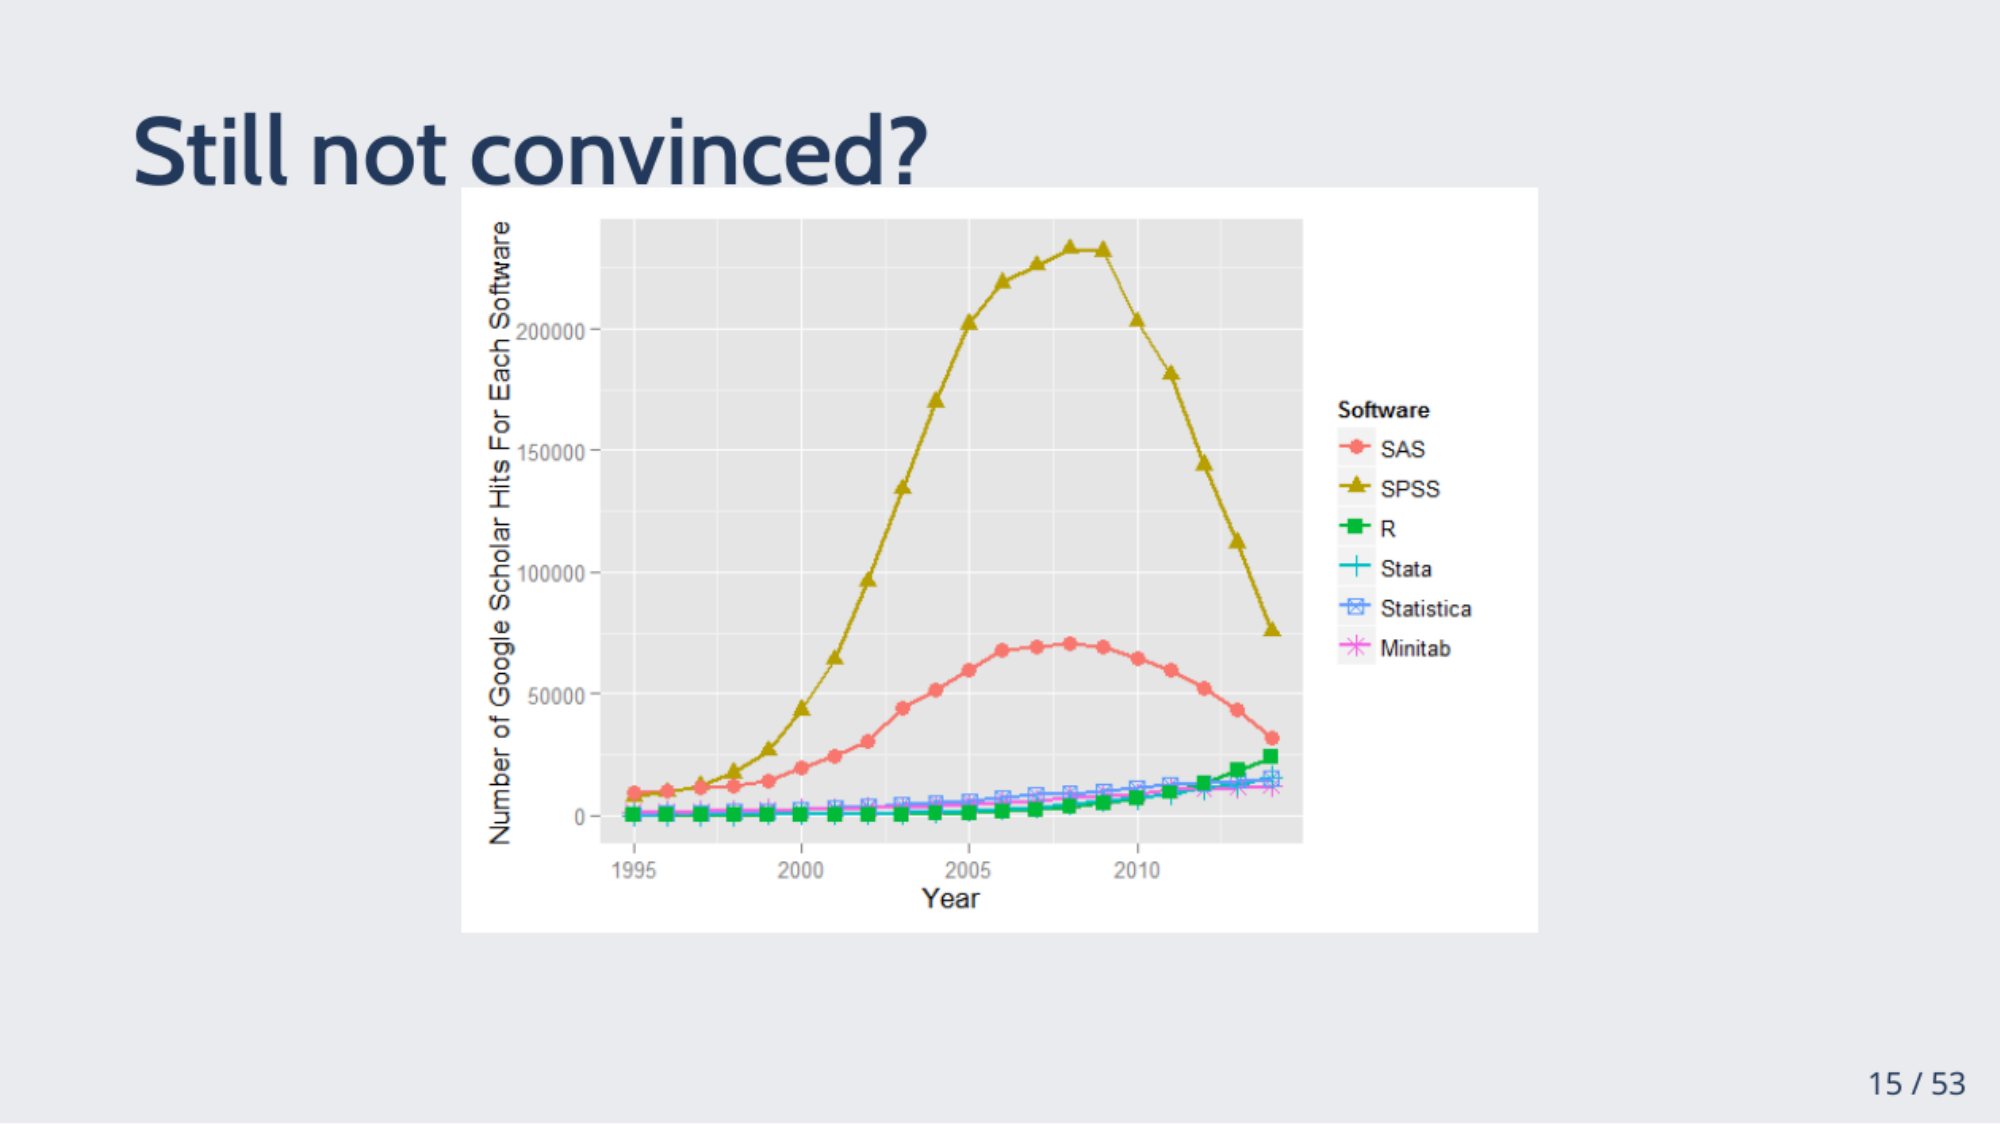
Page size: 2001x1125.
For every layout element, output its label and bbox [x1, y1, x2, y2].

list [0, 0, 2000, 1125]
